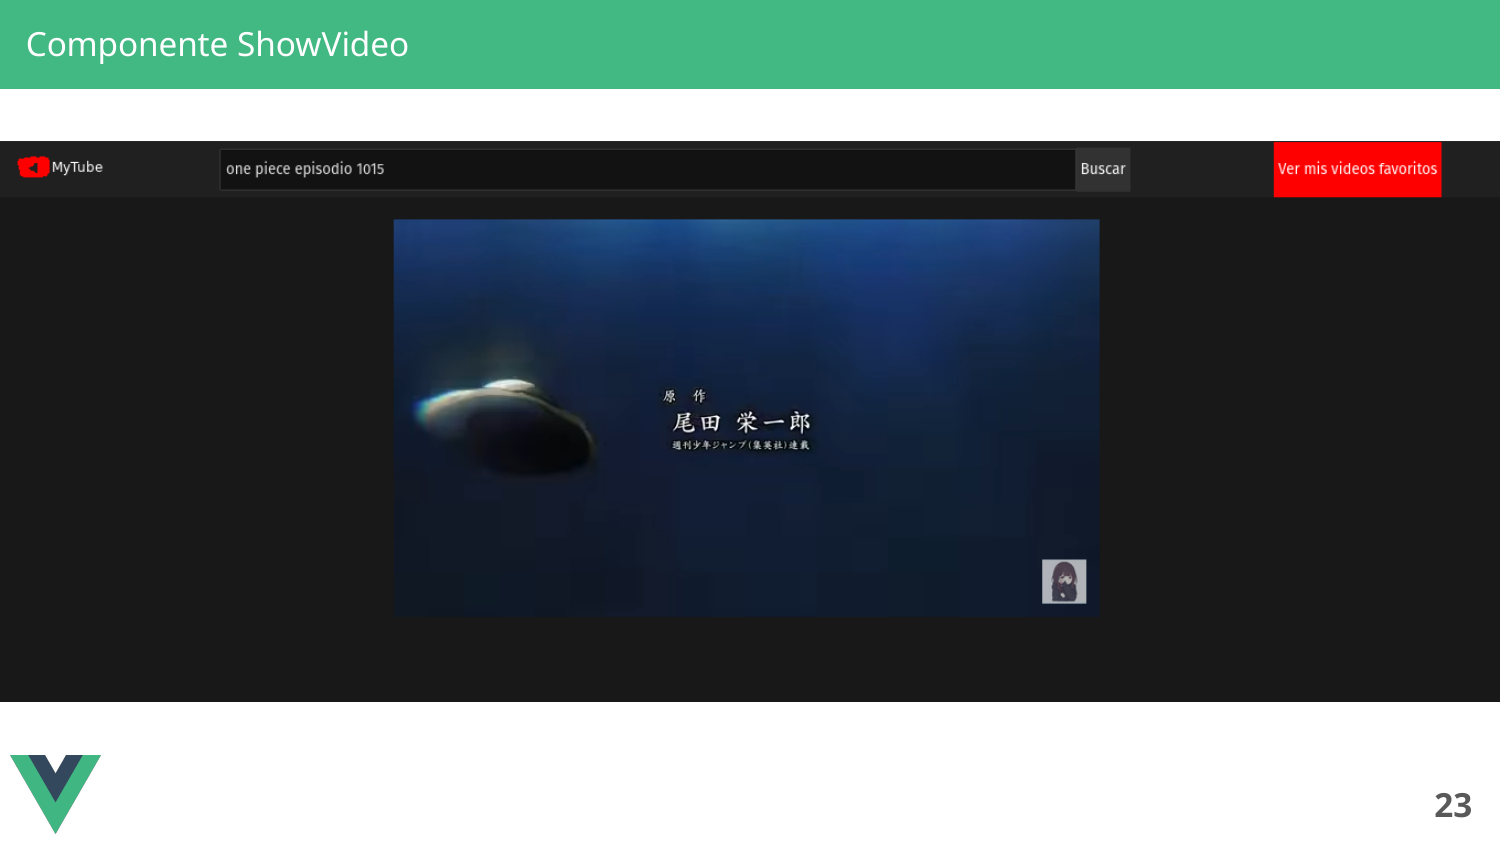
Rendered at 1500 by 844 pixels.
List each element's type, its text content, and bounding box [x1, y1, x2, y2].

picture [0, 141, 1500, 703]
picture [10, 755, 101, 834]
text_box ‹#› [1397, 774, 1488, 839]
text_box [0, 0, 1500, 88]
text_box Componente ShowVideo [10, 8, 1071, 79]
